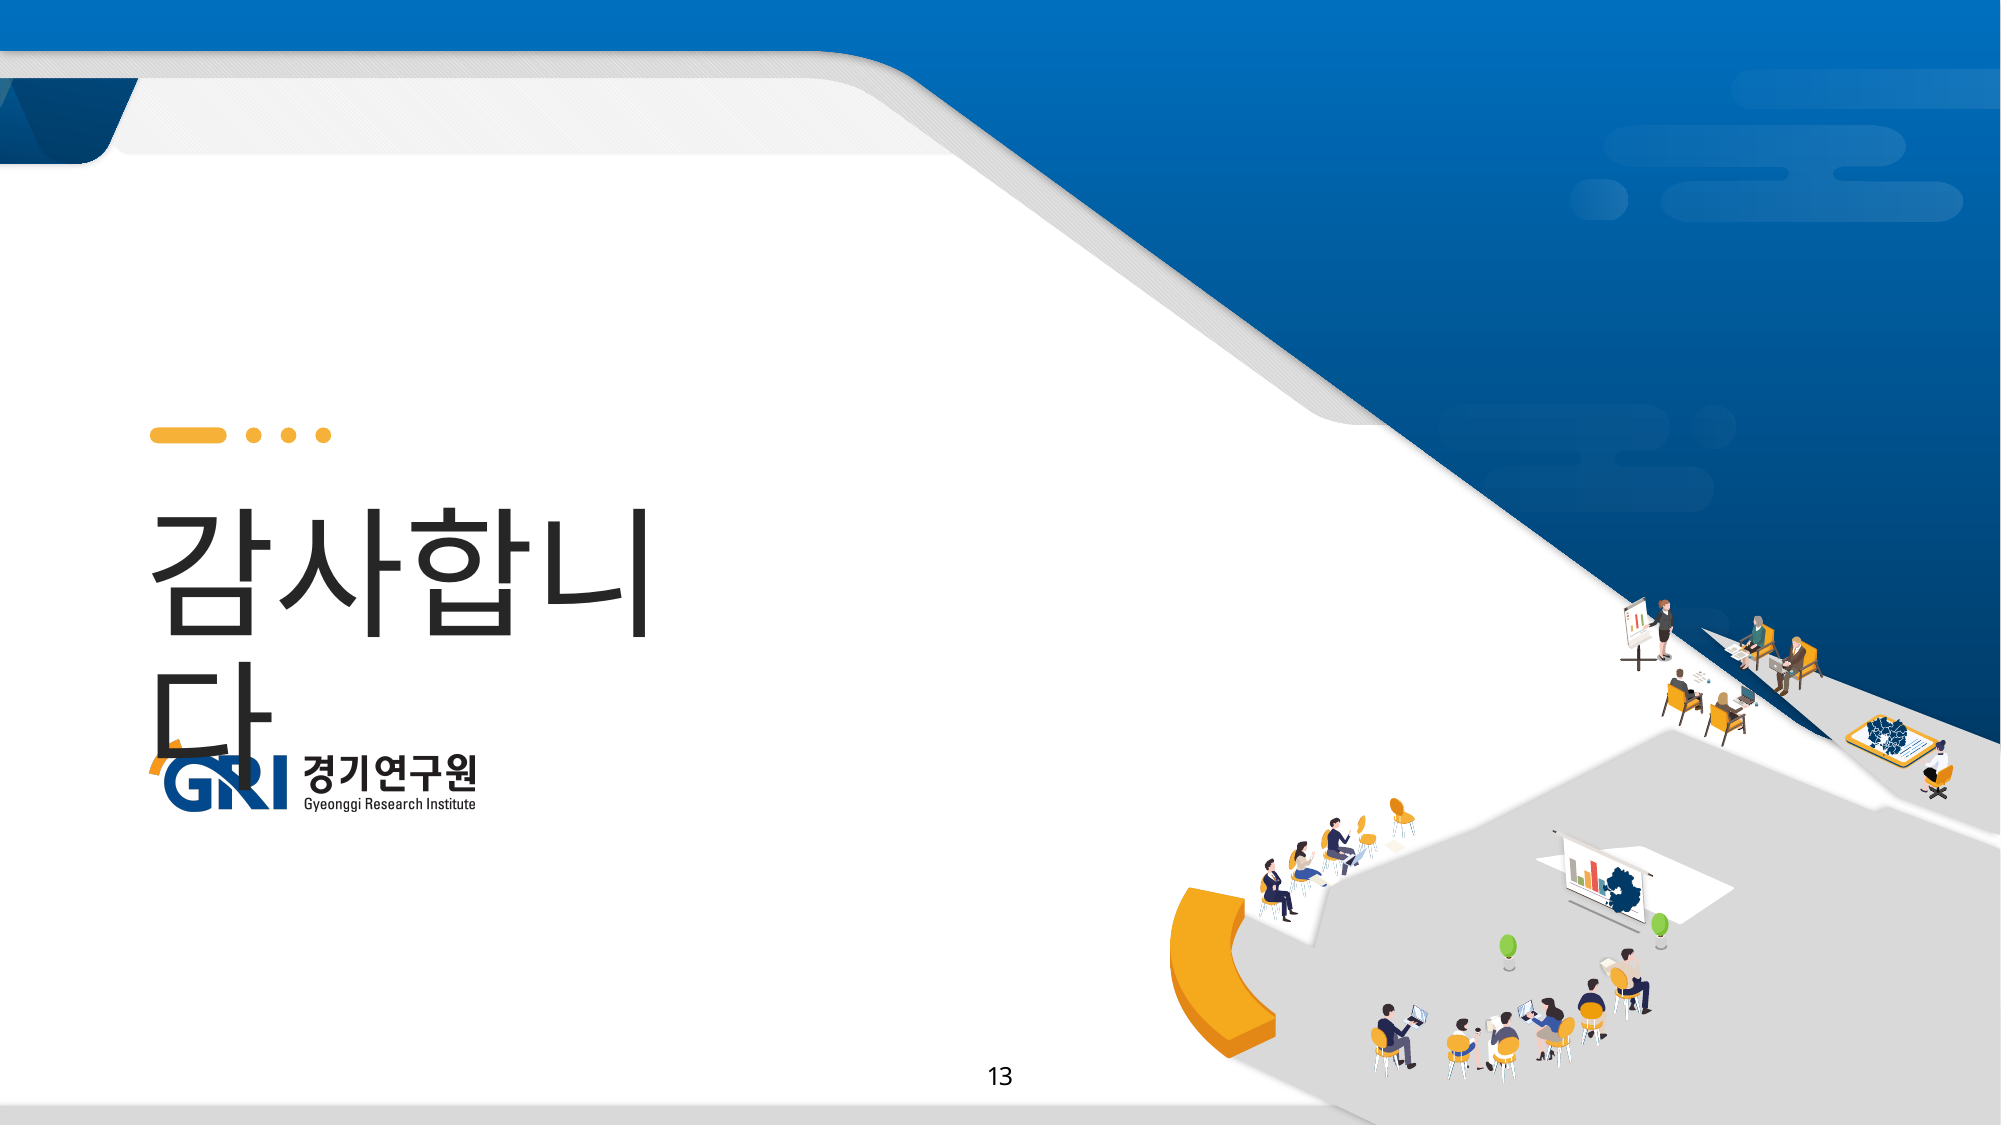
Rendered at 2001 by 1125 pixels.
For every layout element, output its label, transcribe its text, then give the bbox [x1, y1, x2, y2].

picture [149, 739, 475, 812]
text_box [149, 427, 332, 444]
picture [1602, 866, 1643, 913]
text_box 감사합니다 [145, 504, 780, 811]
